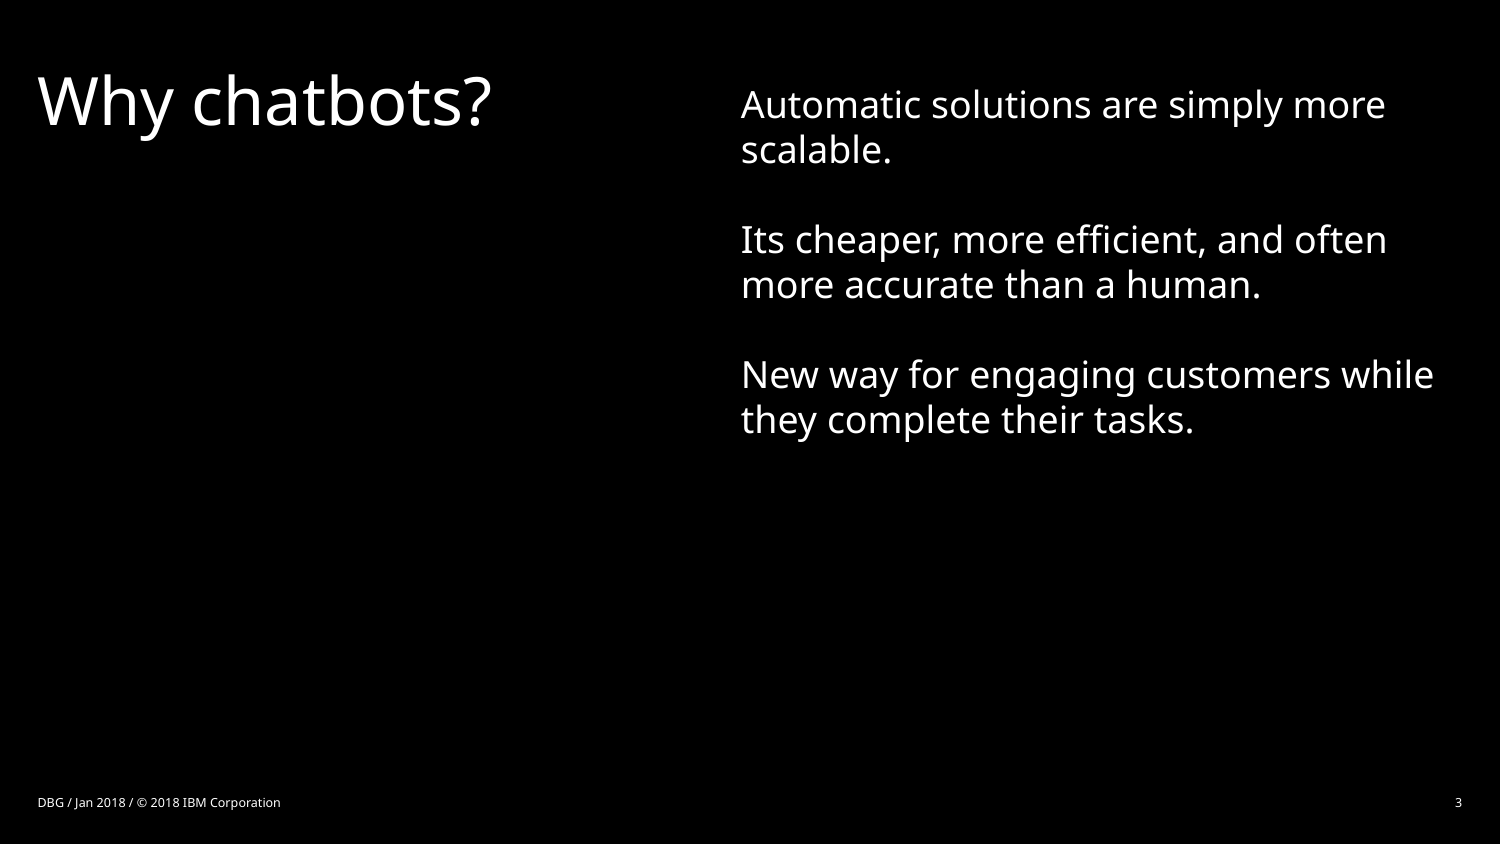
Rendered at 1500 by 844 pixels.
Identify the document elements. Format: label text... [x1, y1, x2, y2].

title Why chatbots? [37, 67, 713, 778]
slide_number 3 [1125, 791, 1463, 815]
list Automatic solutions are simply more scalable. Its cheaper, more efficient, and often more accurate than a human. New way for engaging customers while they complete their tasks. [712, 81, 1463, 770]
footer DBG / Jan 2018 / © 2018 IBM Corporation [37, 791, 1088, 815]
